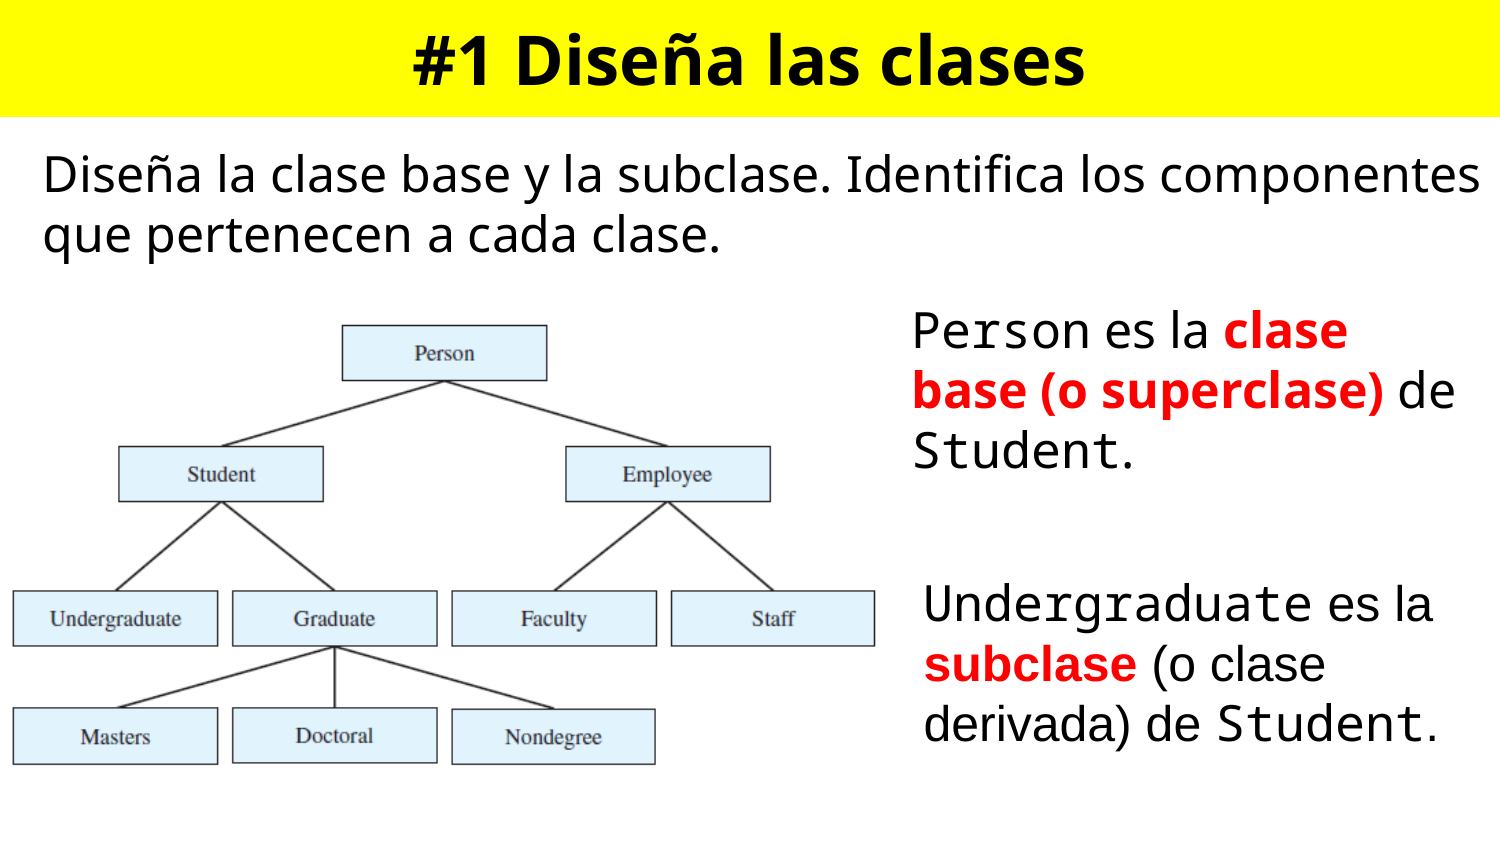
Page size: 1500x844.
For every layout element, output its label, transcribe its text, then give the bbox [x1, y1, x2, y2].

text_box Person es la clase base (o superclase) de Student. [926, 291, 1473, 479]
title #1 Diseña las clases [0, 0, 1500, 117]
list Diseña la clase base y la subclase. Identifica los componentes que pertenecen a cada clase. [27, 135, 1500, 296]
text_box Undergraduate es la subclase (o clase derivada) de Student. [926, 563, 1485, 759]
picture [0, 281, 923, 794]
